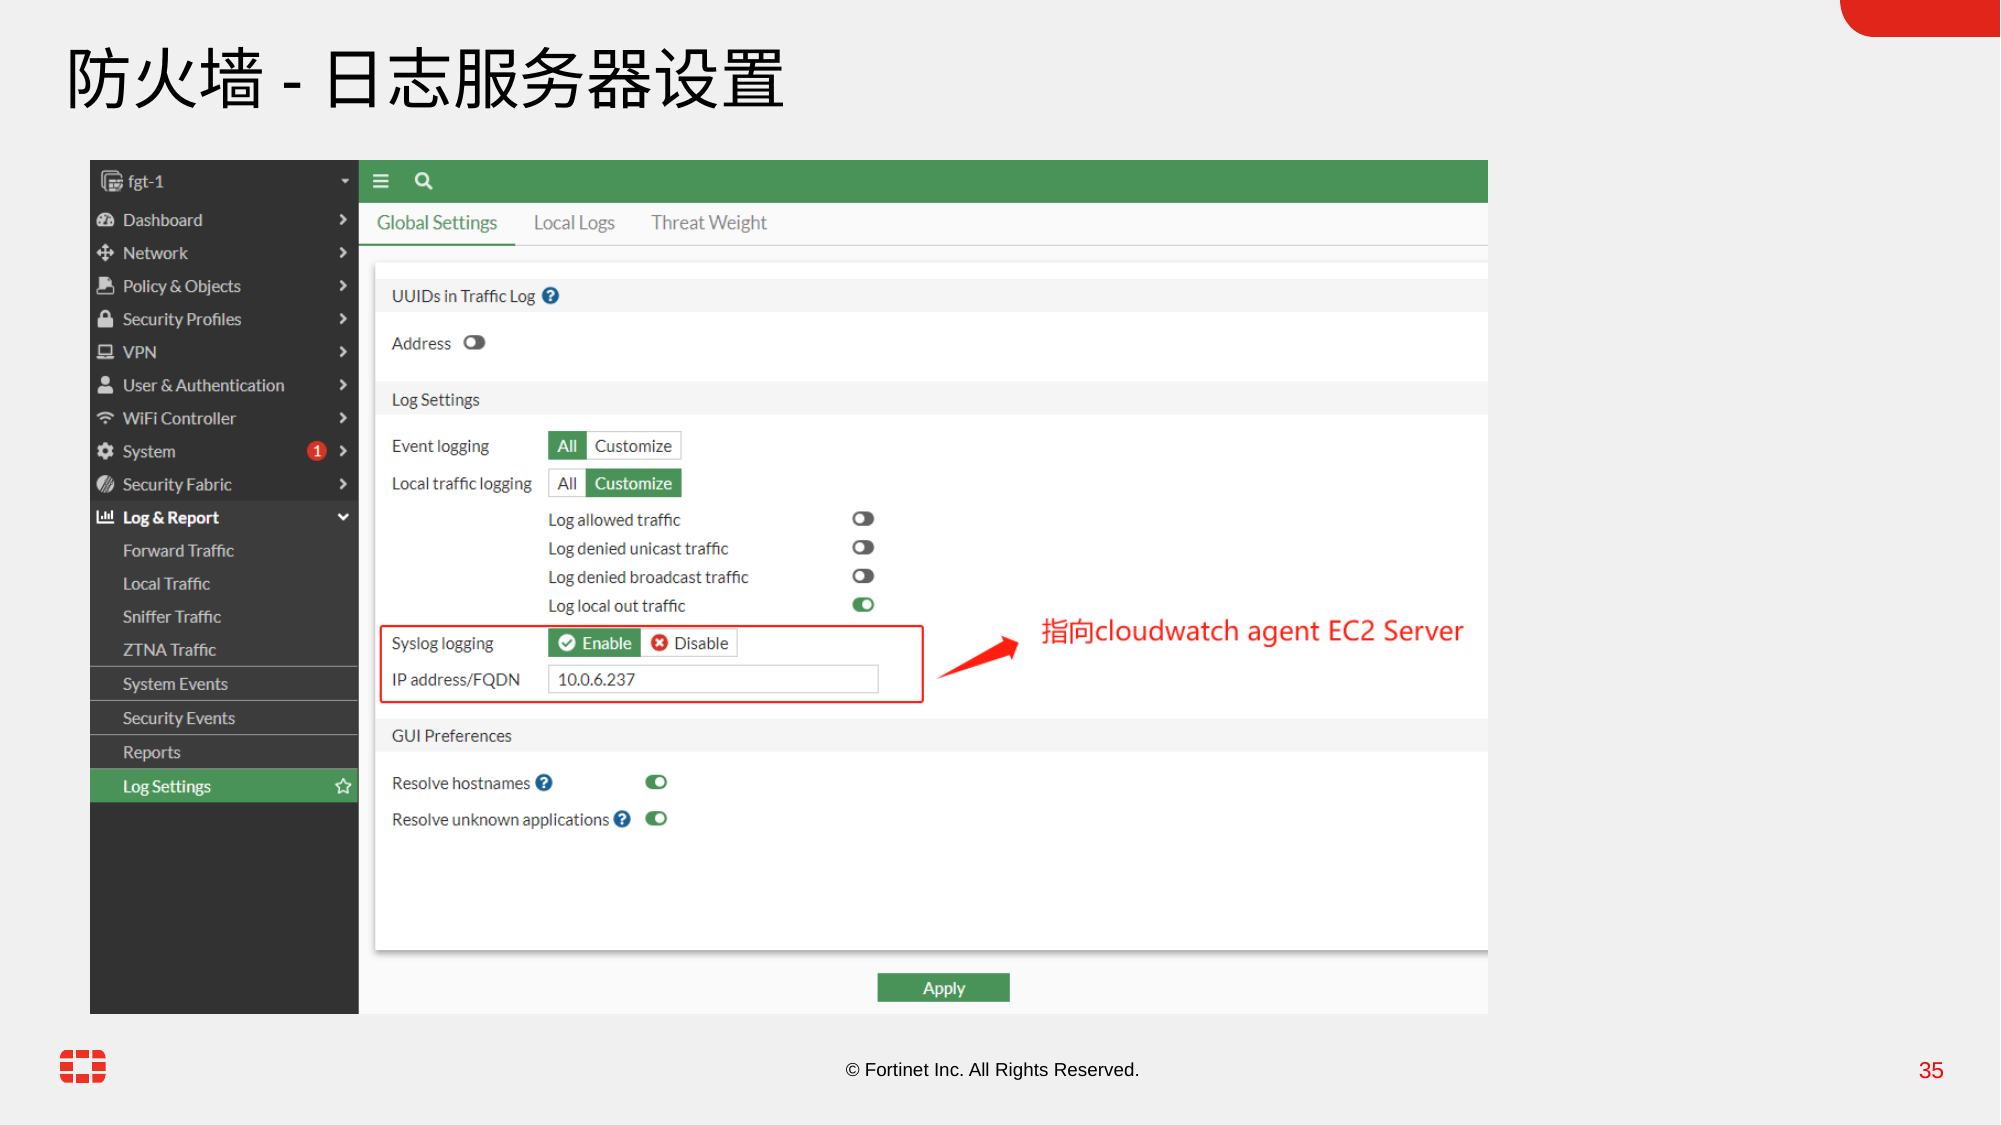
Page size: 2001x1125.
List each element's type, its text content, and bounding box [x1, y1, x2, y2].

picture [90, 160, 1488, 1015]
text_box 防火墙-日志服务器设置 [50, 38, 802, 126]
